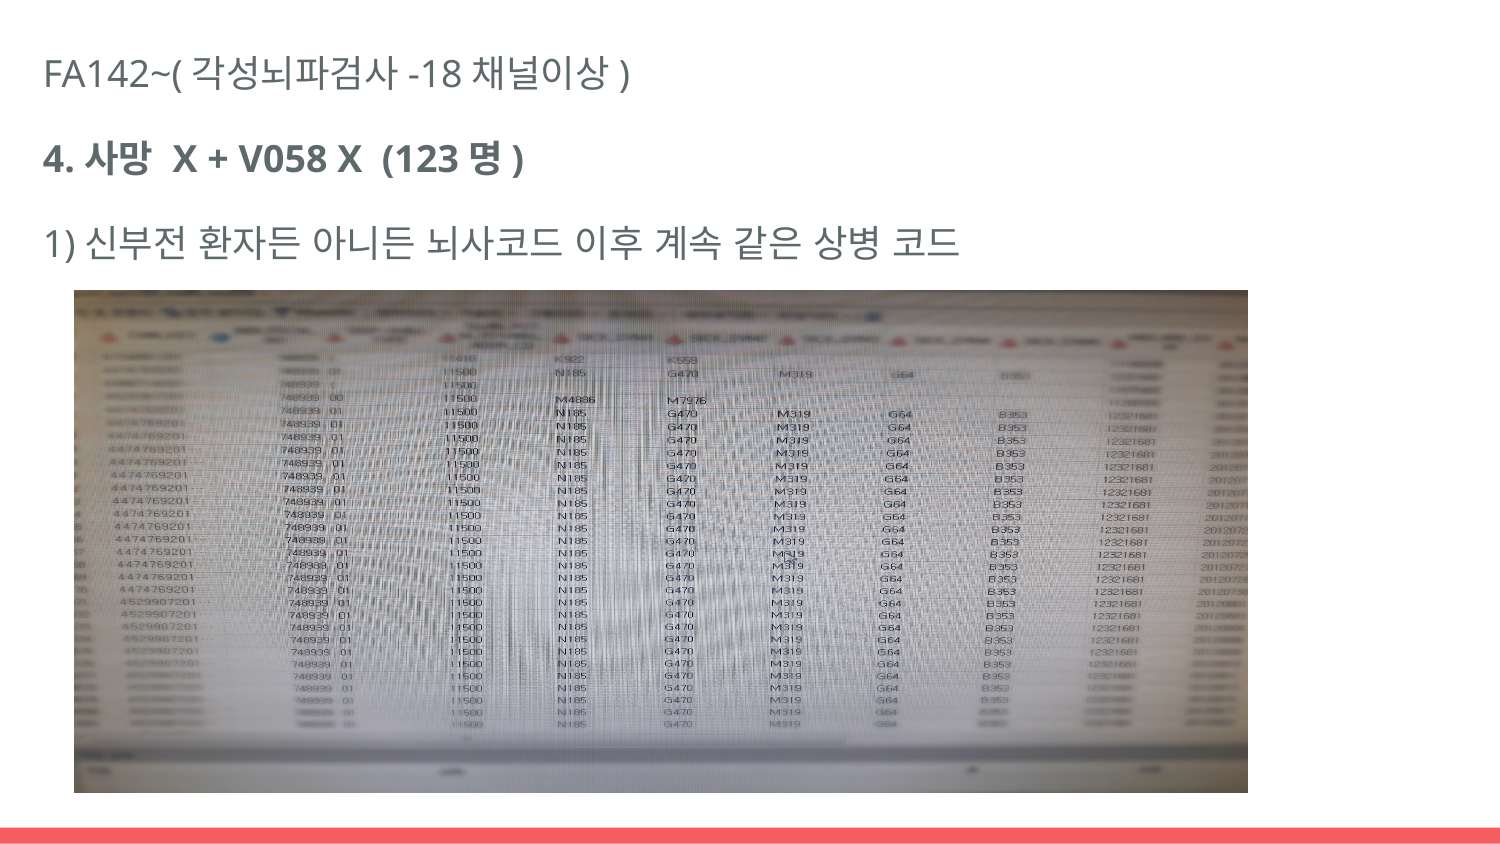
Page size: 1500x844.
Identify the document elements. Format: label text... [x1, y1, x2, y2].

text_box FA142~(각성뇌파검사-18채널이상) 4.사망 X + V058 X (123명) 1)신부전 환자든 아니든 뇌사코드 이후 계속 같은 상병 코드 [27, 27, 1426, 793]
picture [74, 289, 1248, 793]
